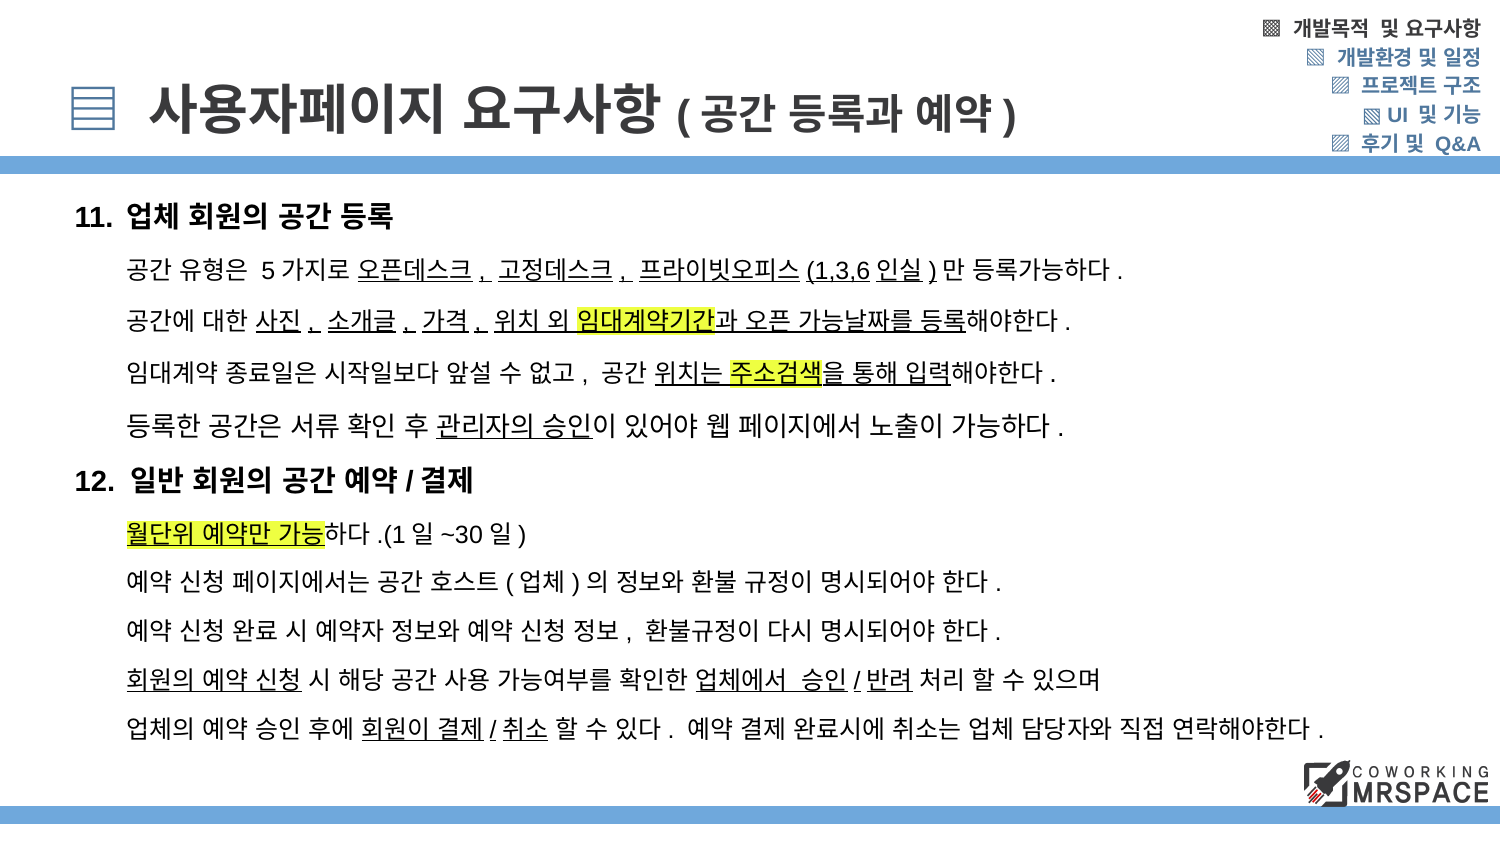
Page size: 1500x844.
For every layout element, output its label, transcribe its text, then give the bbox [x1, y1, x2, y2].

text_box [0, 760, 1500, 824]
list 업체 회원의 공간 등록 공간 유형은 5가지로 오픈데스크, 고정데스크, 프라이빗오피스(1,3,6인실)만 등록가능하다. 공간에 대한 사진, 소개글, 가격, 위치 외 임대계약기간과 오픈 가능날짜를 등록해야한다. 임대계약 종료일은 시작일보다 앞설 수 없고, 공간 위치는 주소검색을 통해 입력해야한다. 등록한 공간은 서류 확인 후 관리자의 승인이 있어야 웹 페이지에서 노출이 가능하다. 일반 회원의 공간 예약/결제 월단위 예약만 가능하다.(1일~30일) 예약 신청 페이지에서는 공간 호스트(업체)의 정보와 환불 규정이 명시되어야 한다. 예약 신청 완료 시 예약자 정보와 예약 신청 정보, 환불규정이 다시 명시되어야 한다. 회원의 예약 신청 시 해당 공간 사용 가능여부를 확인한 업체에서 승인/반려 처리 할 수 있으며 업체의 예약 승인 후에 회원이 결제/취소 할 수 있다. 예약 결제 완료시에 취소는 업체 담당자와 직접 연락해야한다. [36, 183, 1464, 758]
text_box [0, 157, 1500, 174]
title ▤ 사용자페이지 요구사항(공간 등록과 예약) [51, 60, 999, 155]
text_box ▩ 개발목적 및 요구사항 ▧ 개발환경 및 일정 ▨ 프로젝트 구조 ▧ UI 및 기능 ▨ 후기 및 Q&A [999, 0, 1497, 167]
